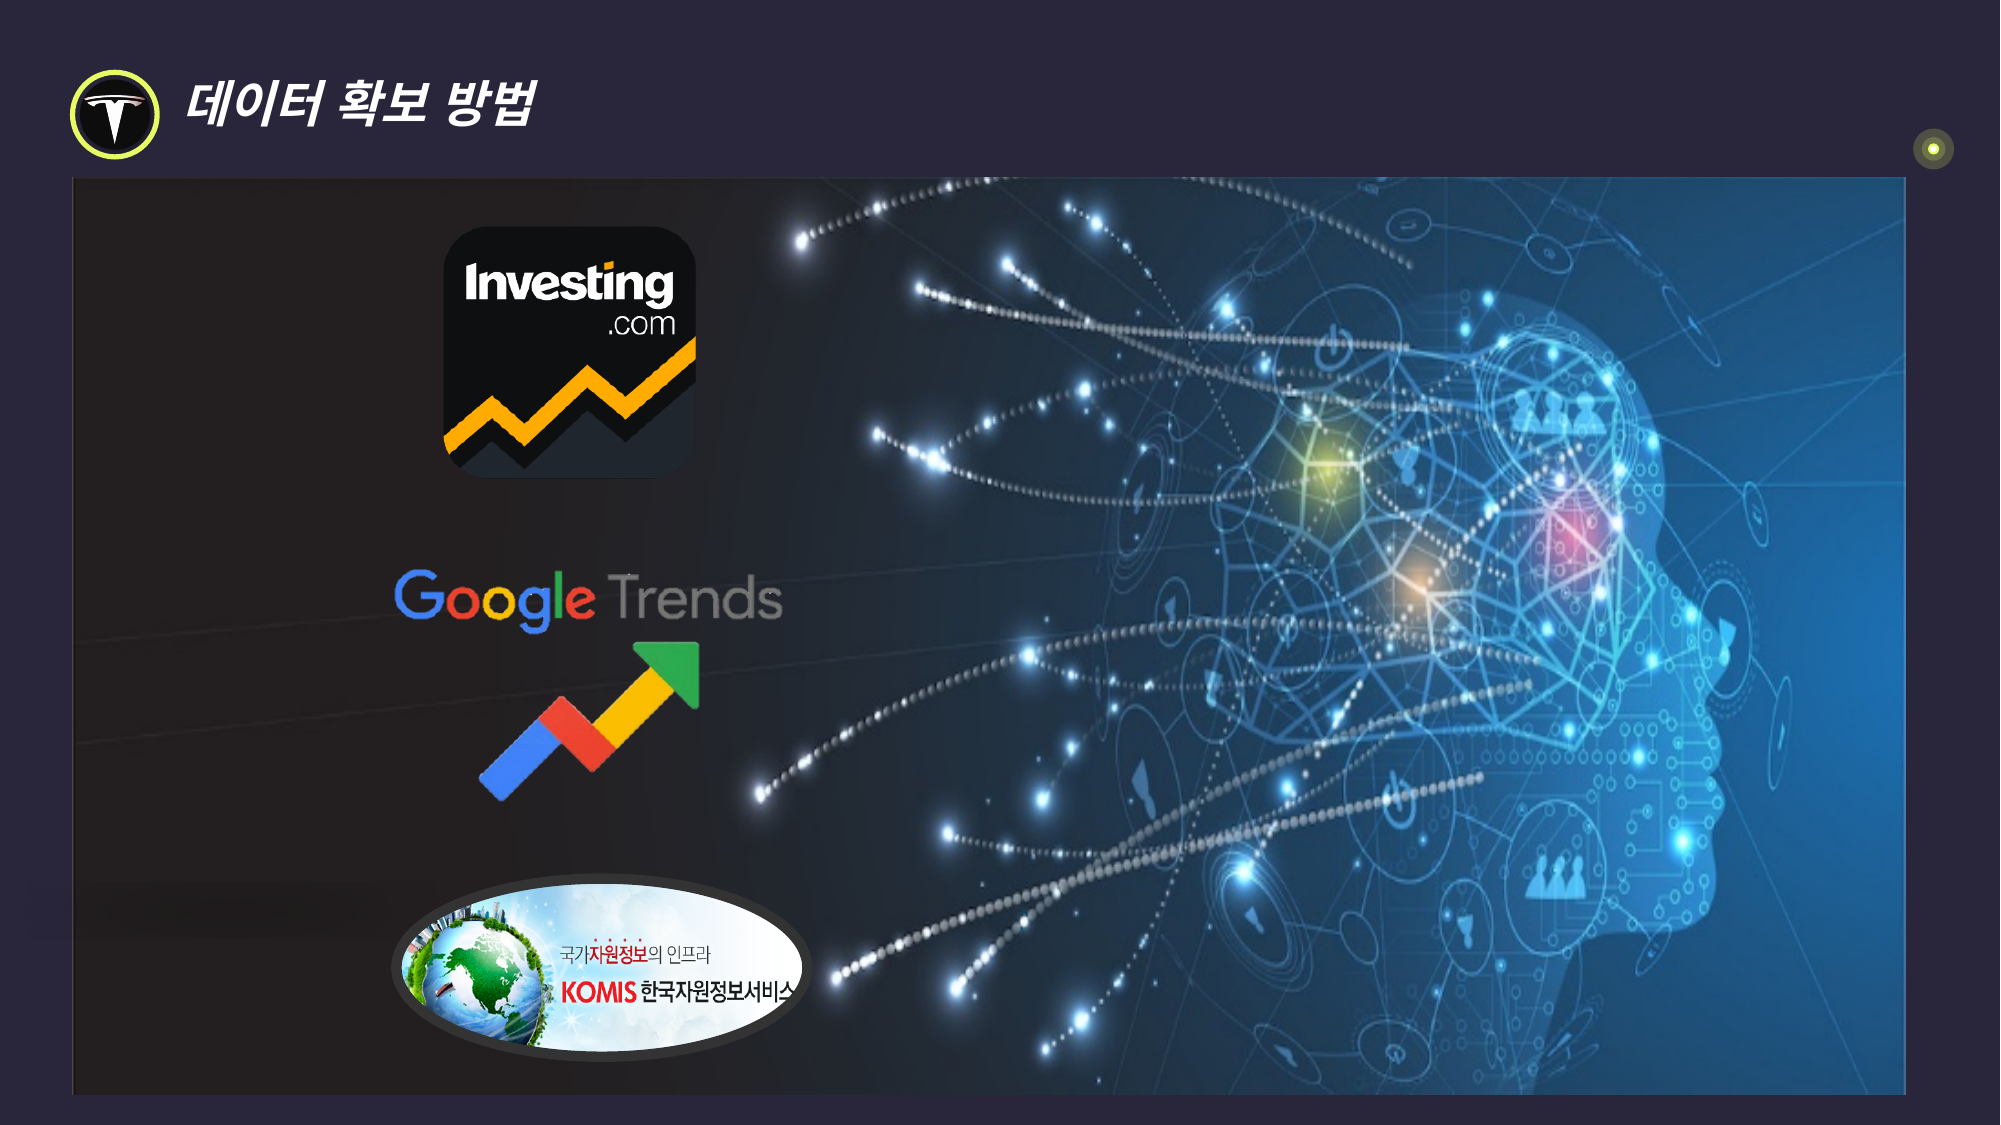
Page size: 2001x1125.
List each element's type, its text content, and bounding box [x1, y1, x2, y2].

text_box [72, 72, 158, 157]
picture [78, 87, 152, 149]
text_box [1913, 128, 1955, 170]
text_box 데이터 확보 방법 [168, 35, 1168, 141]
picture [72, 177, 1906, 1095]
